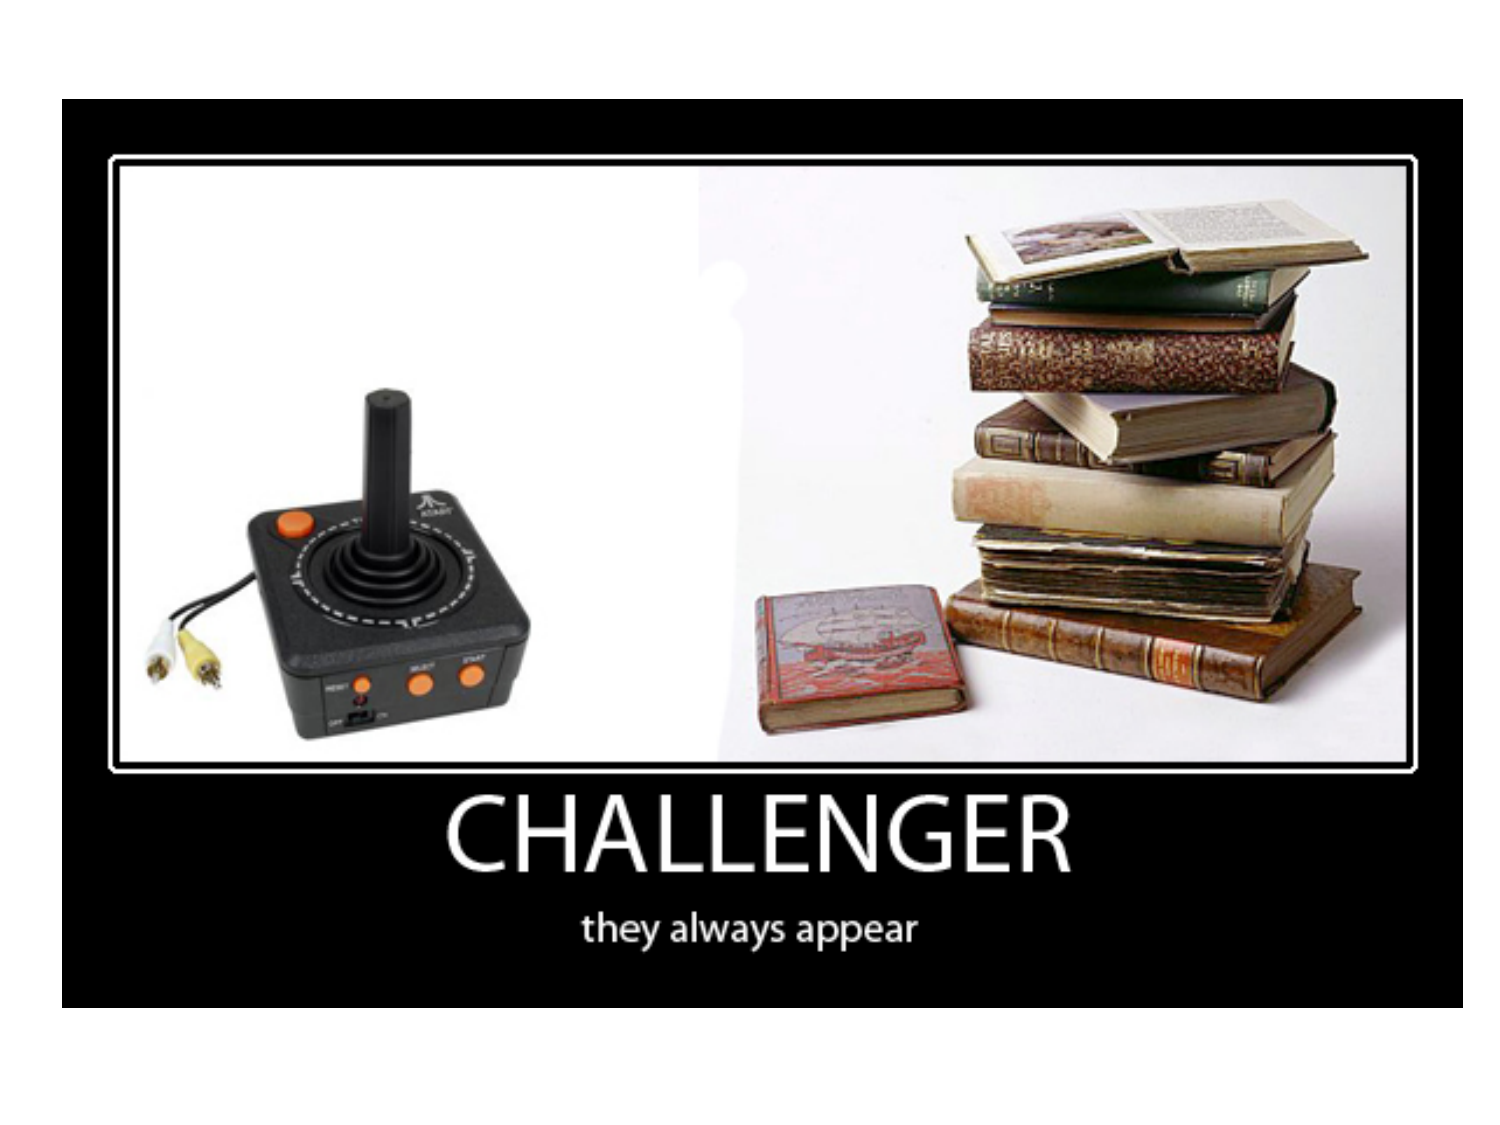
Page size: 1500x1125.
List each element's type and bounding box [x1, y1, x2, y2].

picture [62, 99, 1463, 1008]
